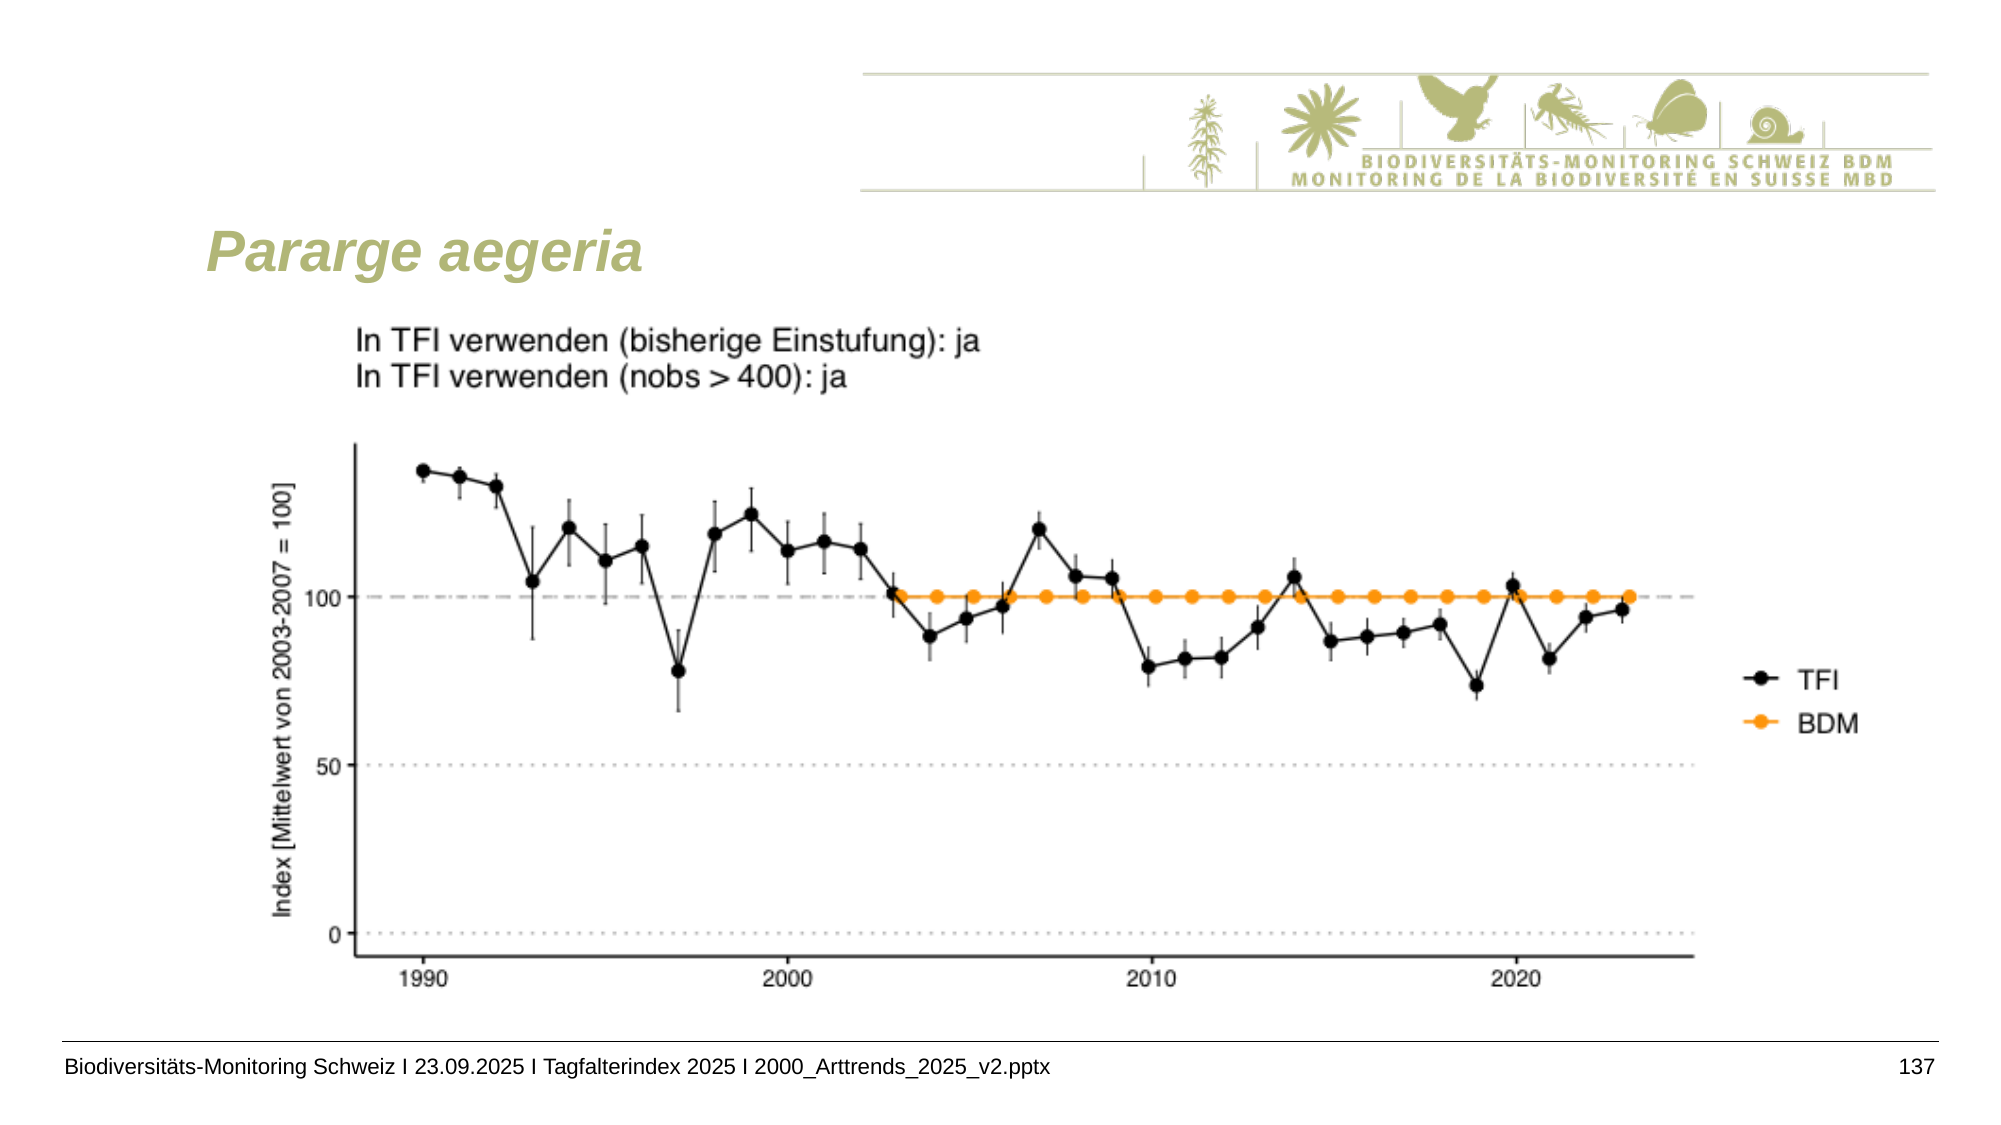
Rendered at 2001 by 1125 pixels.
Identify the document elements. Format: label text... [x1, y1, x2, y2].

picture [258, 312, 1890, 1038]
footer Biodiversitäts-Monitoring Schweiz I 23.09.2025 I Tagfalterindex 2025 I 2000_Arttrends_2025_v2.pptx [64, 1052, 1287, 1080]
title Pararge aegeria [206, 213, 1941, 301]
